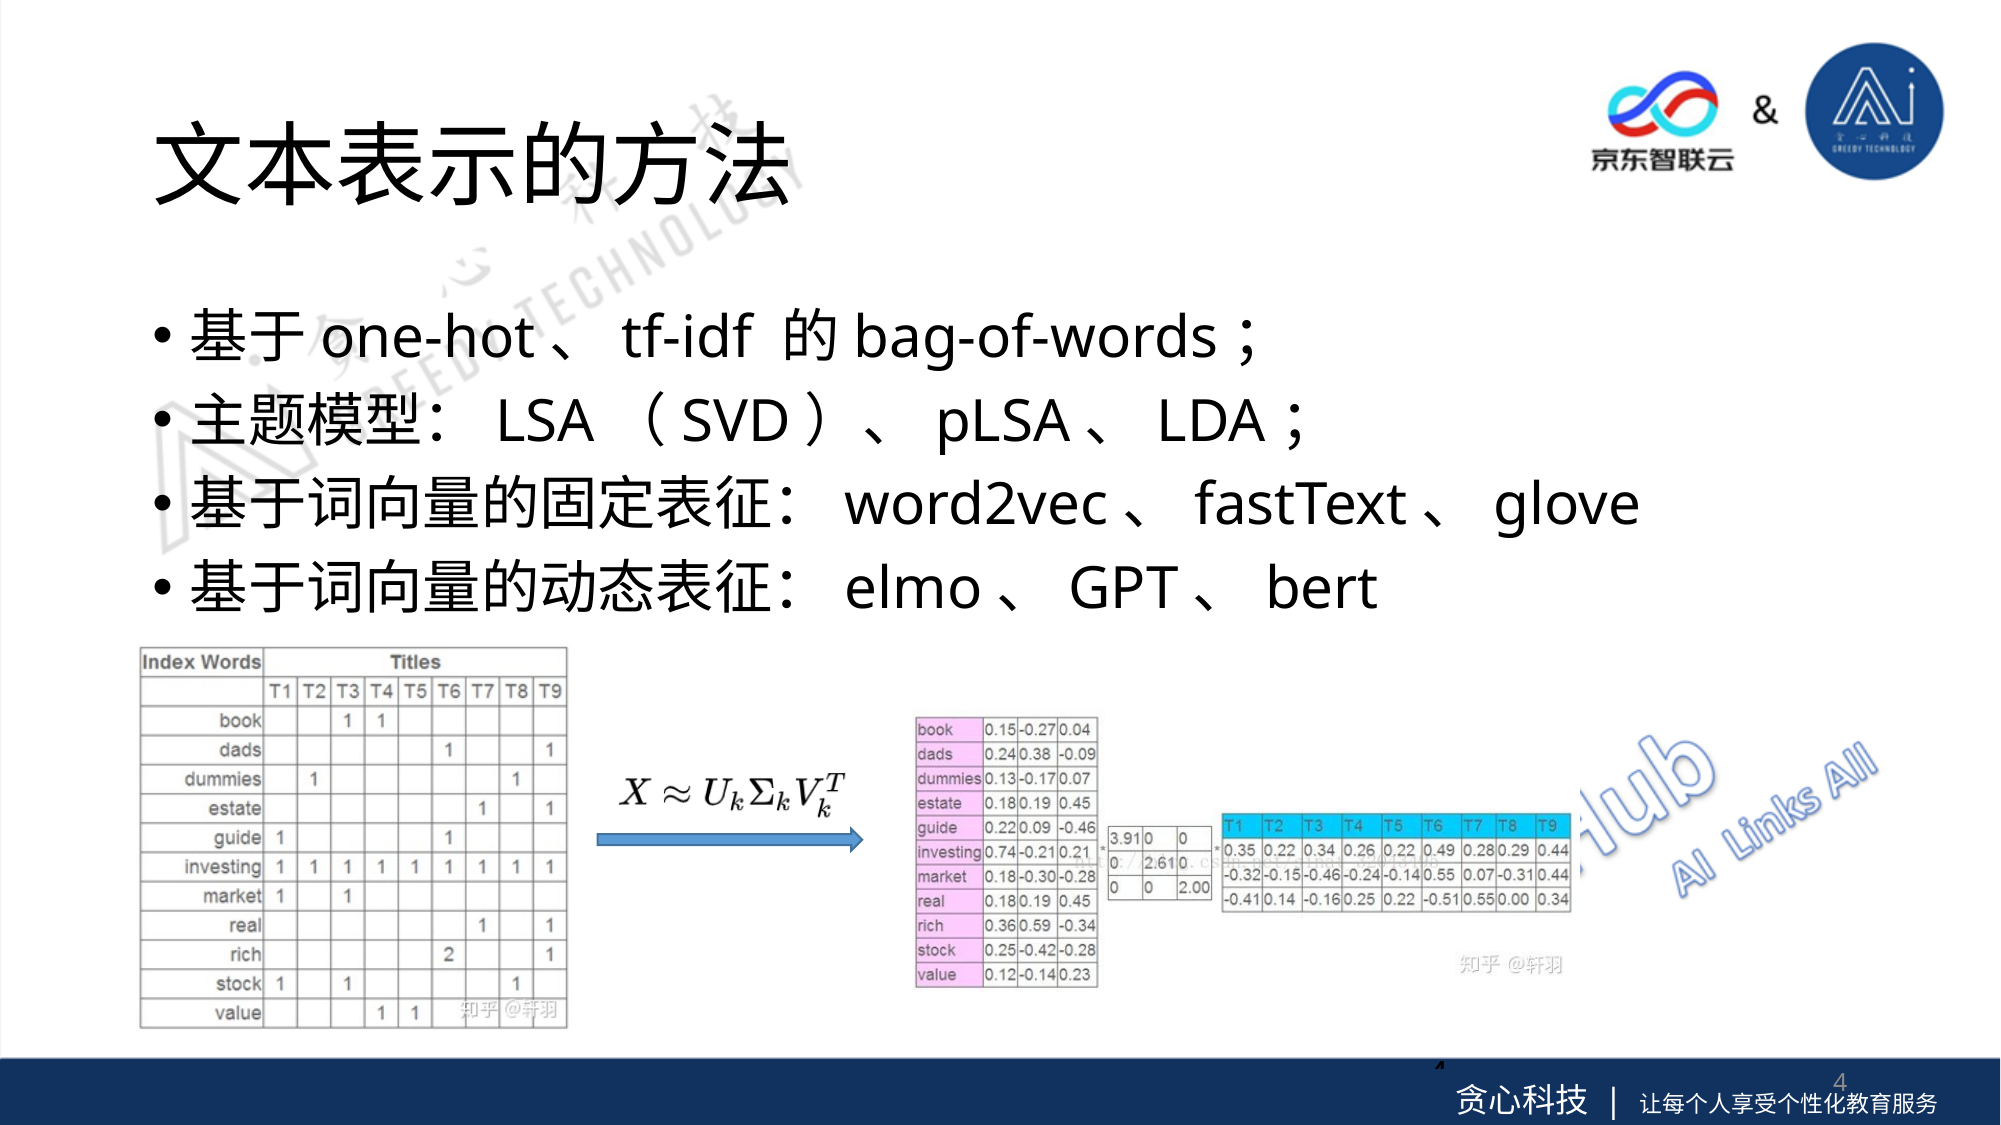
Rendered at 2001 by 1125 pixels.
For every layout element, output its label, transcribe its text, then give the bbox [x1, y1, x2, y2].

title 文本表示的方法 [137, 59, 1863, 278]
picture [0, 0, 2001, 1125]
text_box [597, 709, 1580, 992]
list 基于one-hot、tf-idf 的bag-of-words； 主题模型：LSA（SVD）、pLSA、LDA； 基于词向量的固定表征：word2vec、fastText、glove 基于词向量的动态表征：elmo、GPT、bert [137, 299, 1863, 1014]
